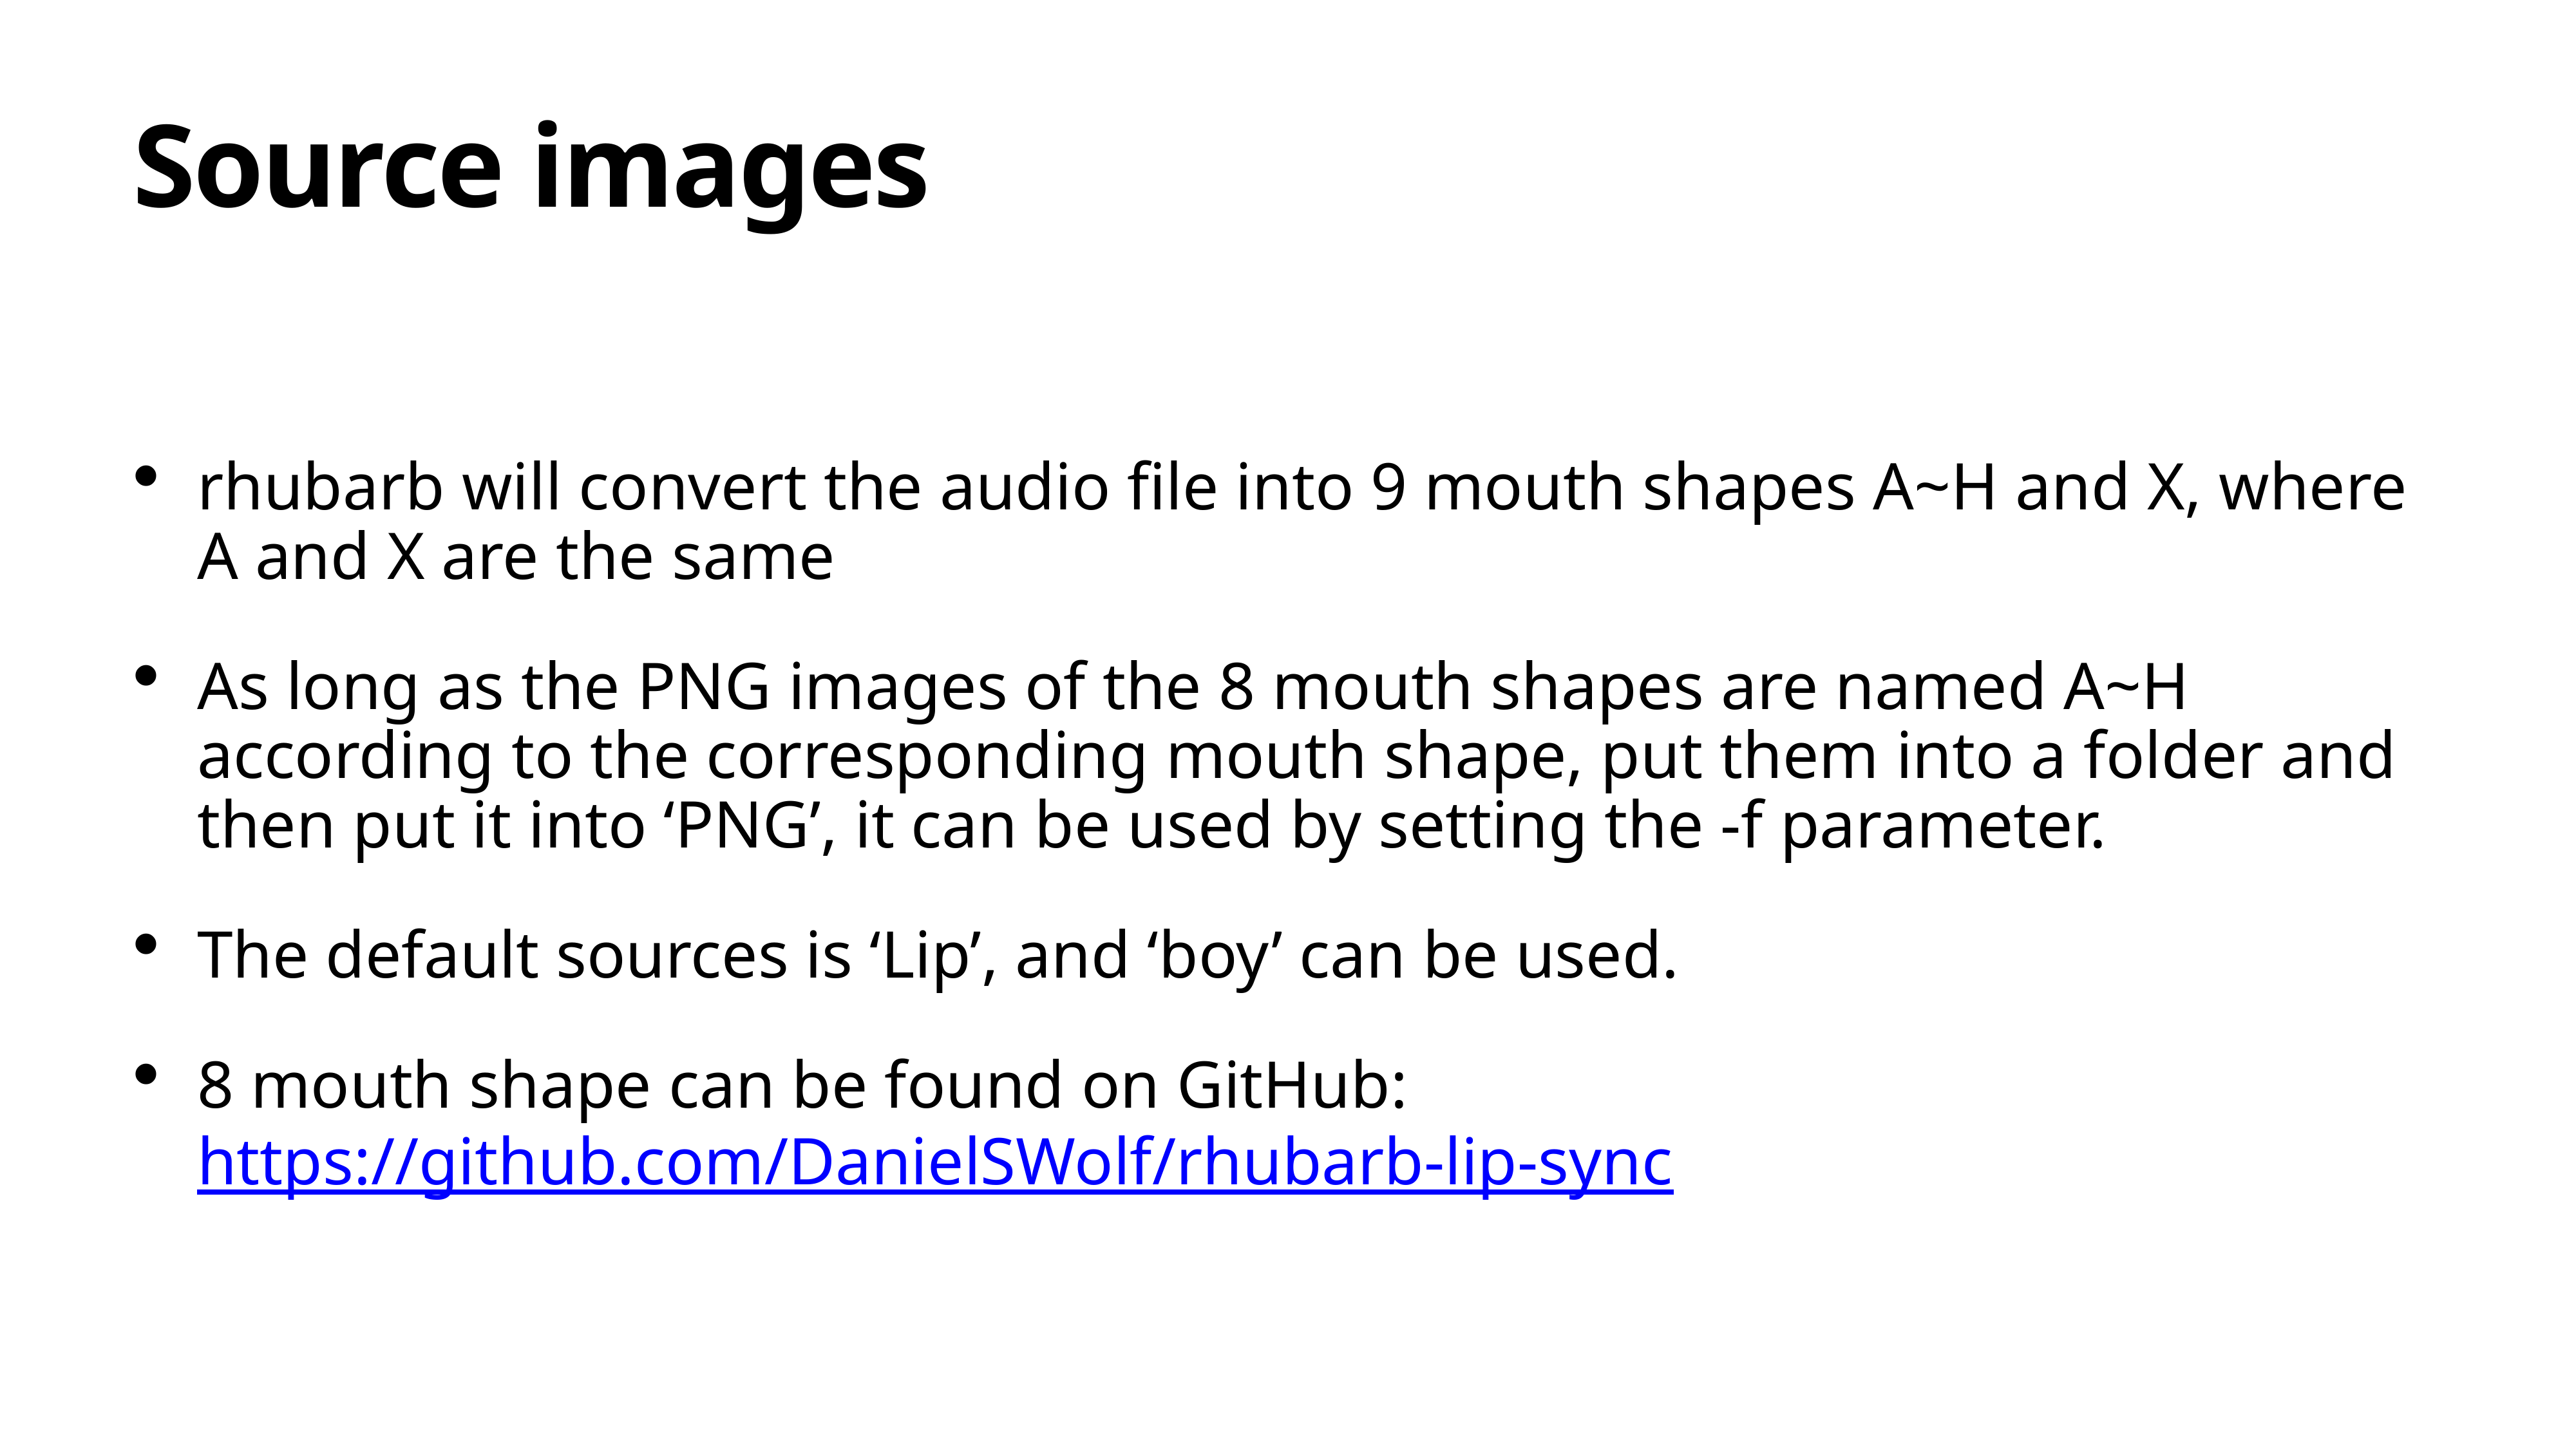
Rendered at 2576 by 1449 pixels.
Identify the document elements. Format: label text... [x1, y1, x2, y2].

title Source images [127, 113, 2449, 266]
list rhubarb will convert the audio file into 9 mouth shapes A~H and X, where A and X are the same As long as the PNG images of the 8 mouth shapes are named A~H according to the corresponding mouth shape, put them into a folder and then put it into ‘PNG’, it can be used by setting the -f parameter. The default sources is ‘Lip’, and ‘boy’ can be used. 8 mouth shape can be found on GitHub: https://github.com/DanielSWolf/rhubarb-lip-sync [127, 448, 2449, 1321]
